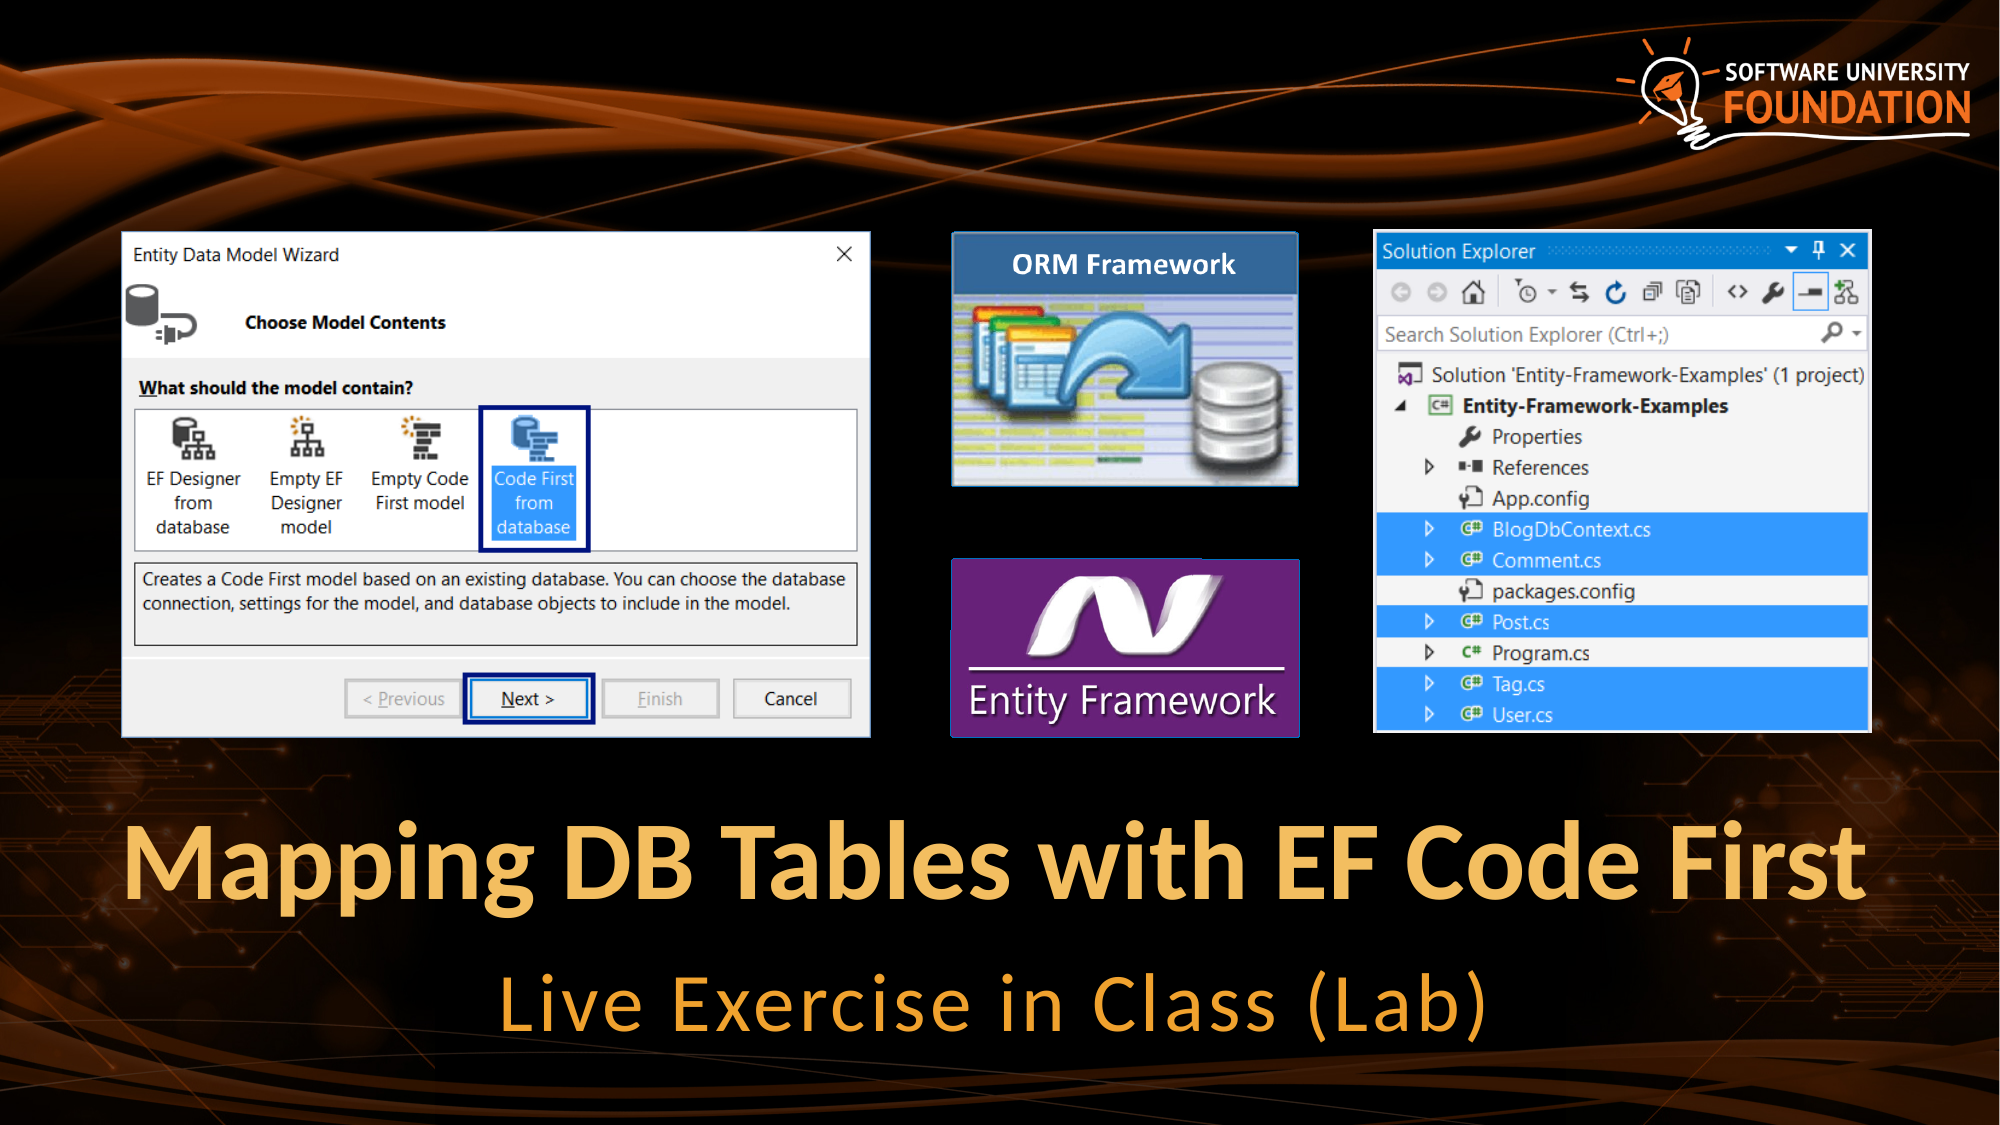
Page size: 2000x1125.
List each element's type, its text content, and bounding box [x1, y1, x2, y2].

list Live Exercise in Class (Lab) [262, 937, 1729, 1050]
picture [0, 0, 2000, 1125]
title Mapping DB Tables with EF Code First [91, 800, 1900, 928]
